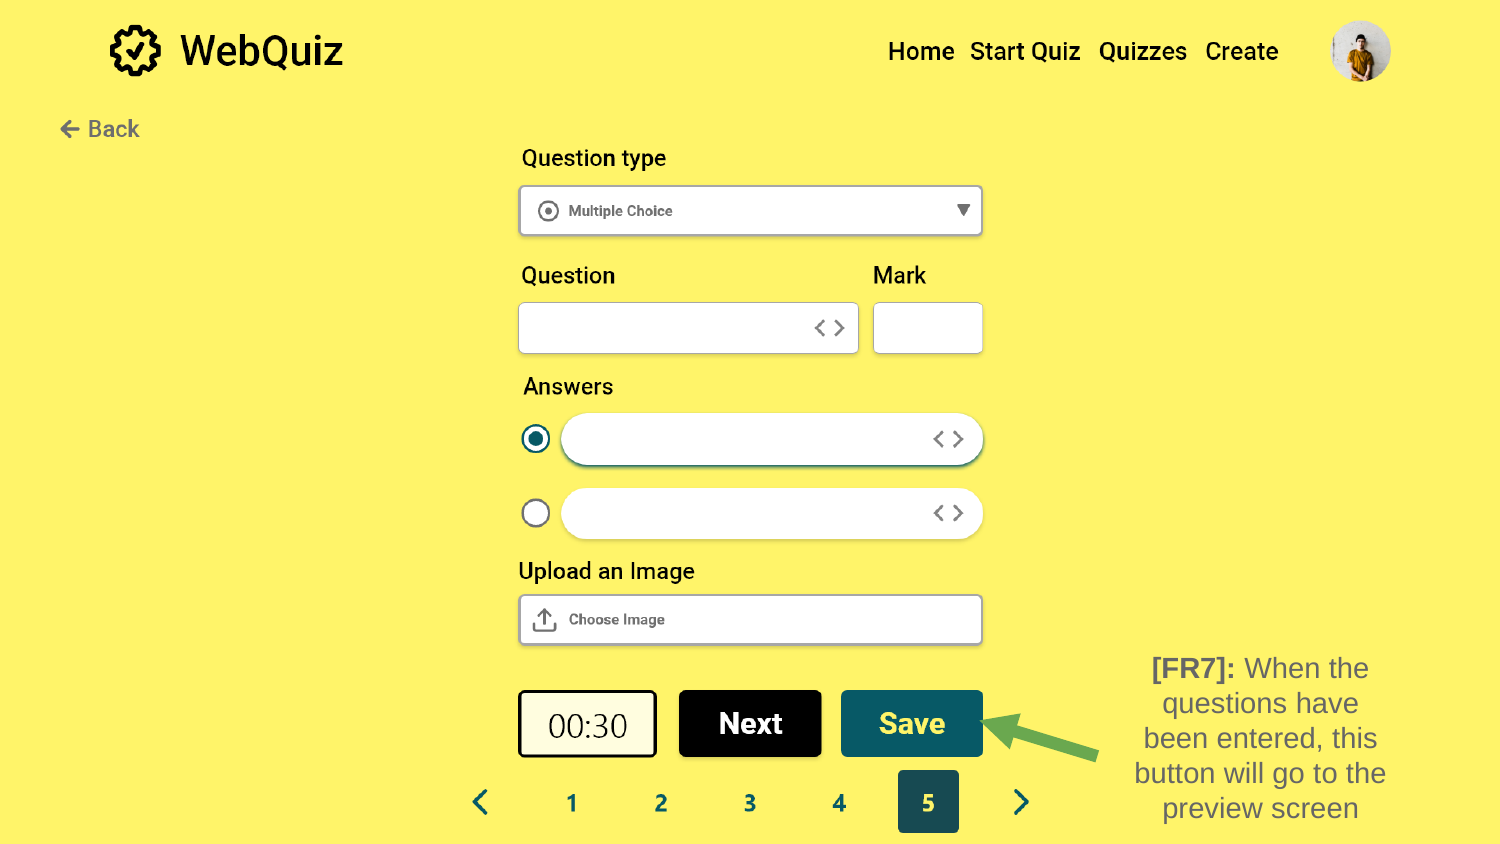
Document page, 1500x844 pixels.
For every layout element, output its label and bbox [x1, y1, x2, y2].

text_box [979, 720, 1098, 757]
picture [0, 0, 1500, 844]
